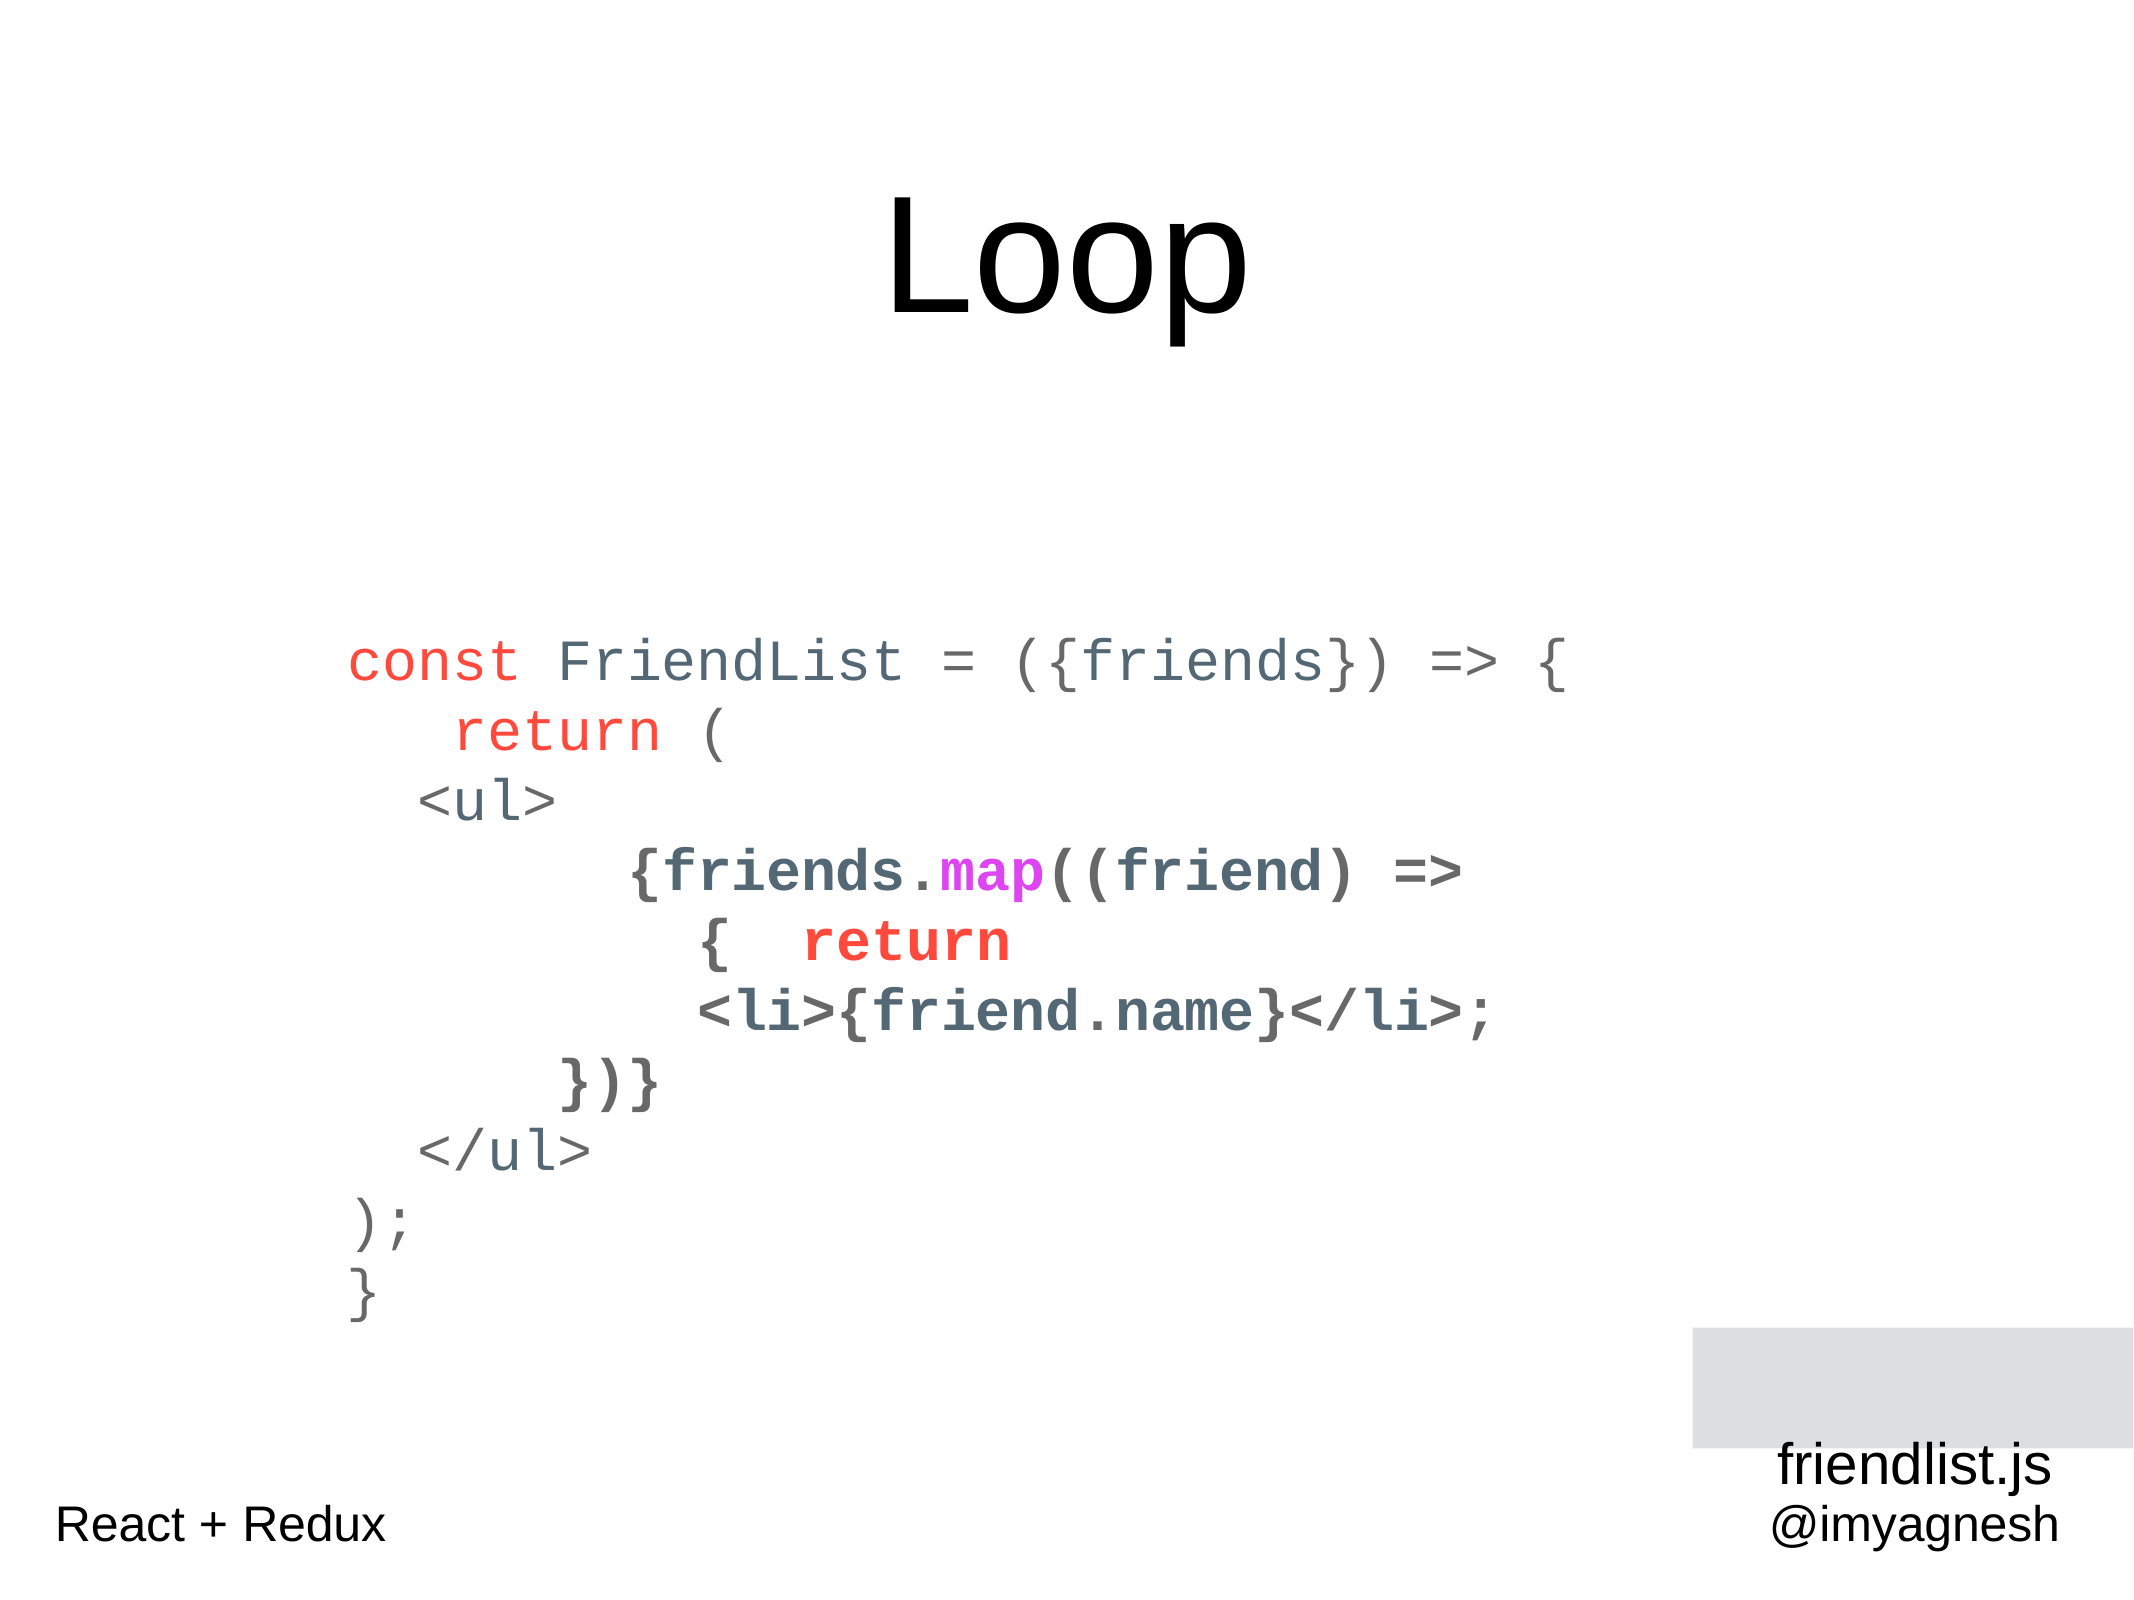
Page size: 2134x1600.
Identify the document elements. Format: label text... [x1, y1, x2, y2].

text_box [2054, 1327, 2134, 1449]
text_box const FriendList = ({friends}) => { return ( <ul> {friends.map((friend) => { return <li>{friend.name}</li>; })} </ul> ); } friendlist.js [345, 619, 2054, 1496]
title Loop [879, 143, 1255, 413]
slide_number @imyagnesh [1766, 1493, 2078, 1600]
footer React + Redux [53, 1493, 389, 1600]
